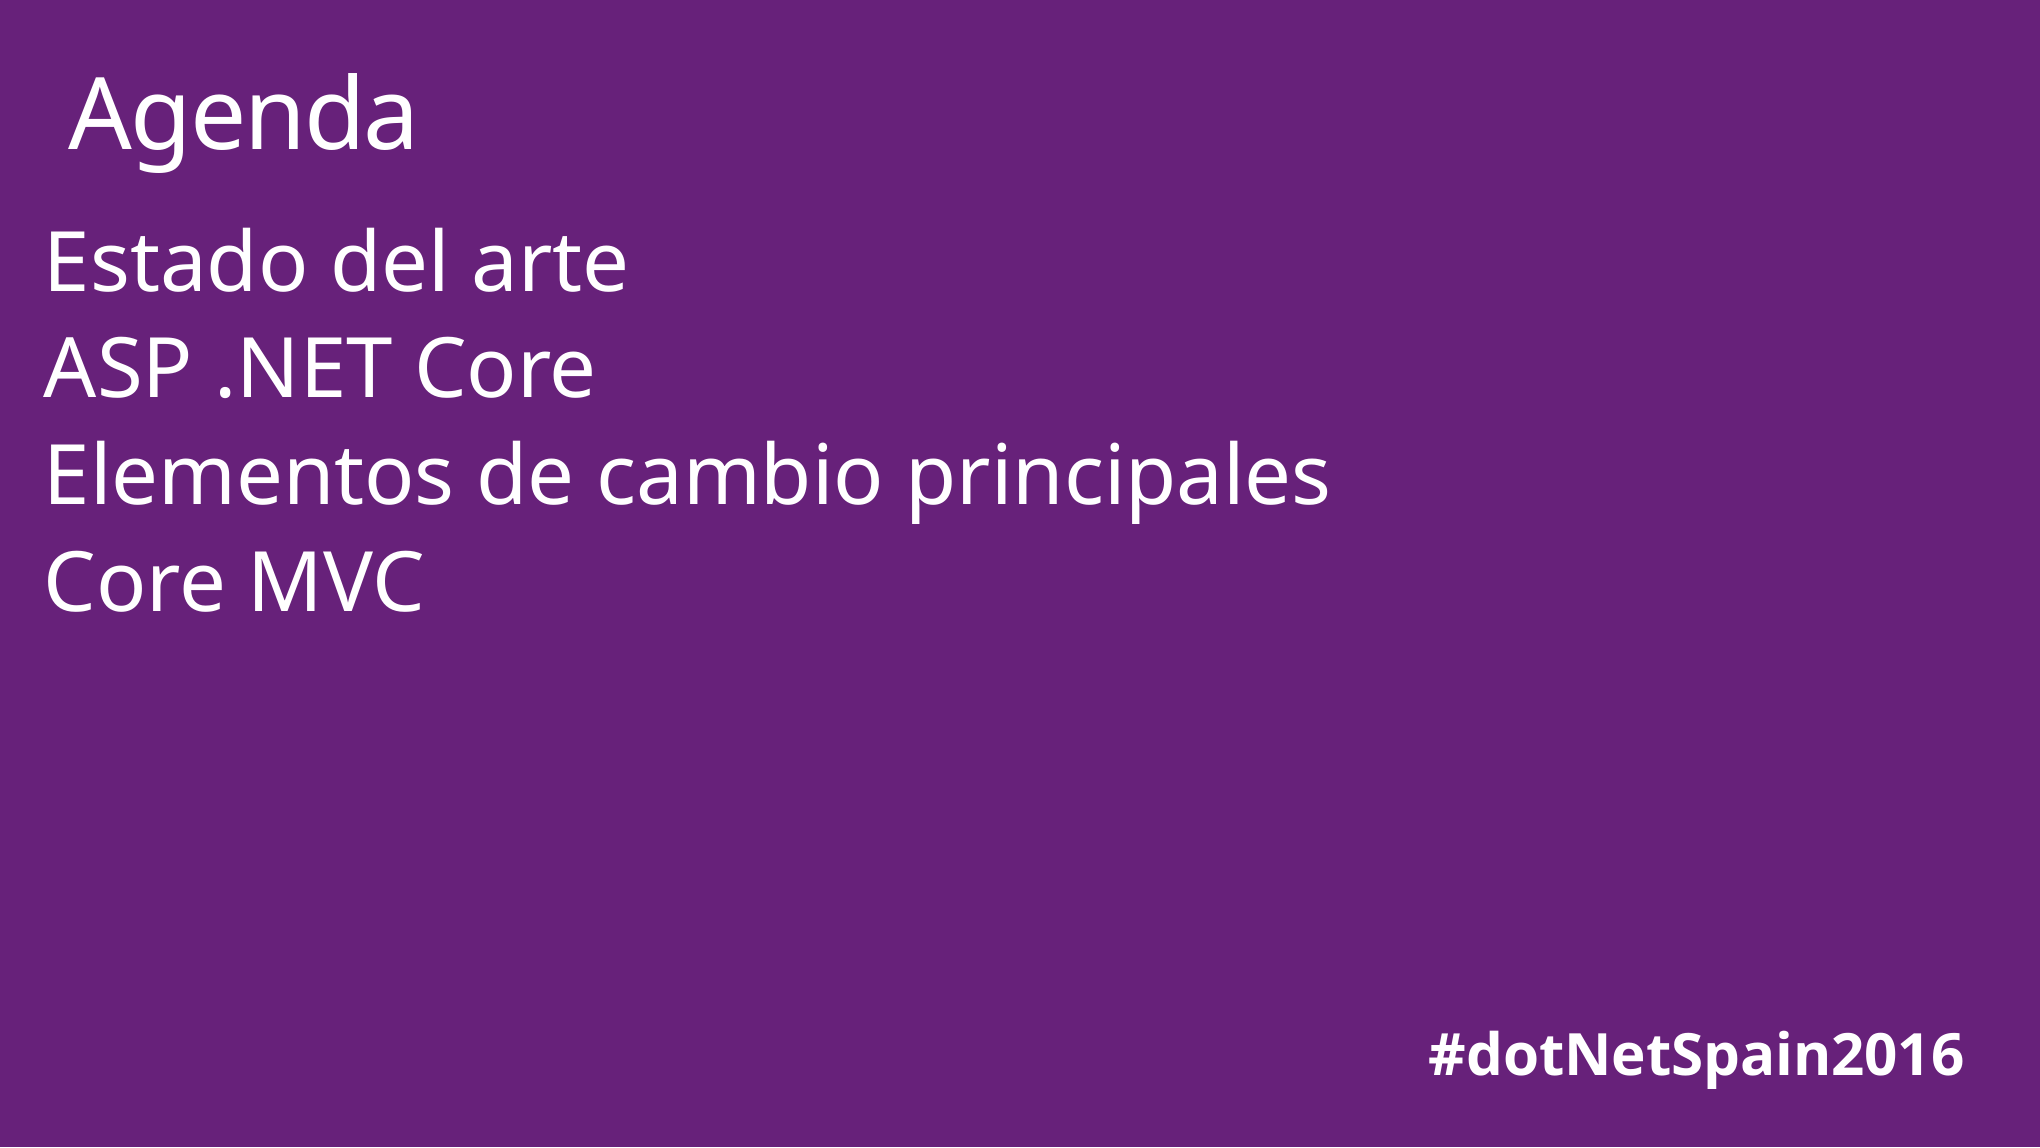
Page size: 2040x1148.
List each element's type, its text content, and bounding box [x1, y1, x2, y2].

title Agenda [45, 48, 1996, 199]
list Estado del arte ASP .NET Core Elementos de cambio principales Core MVC [19, 204, 1970, 659]
